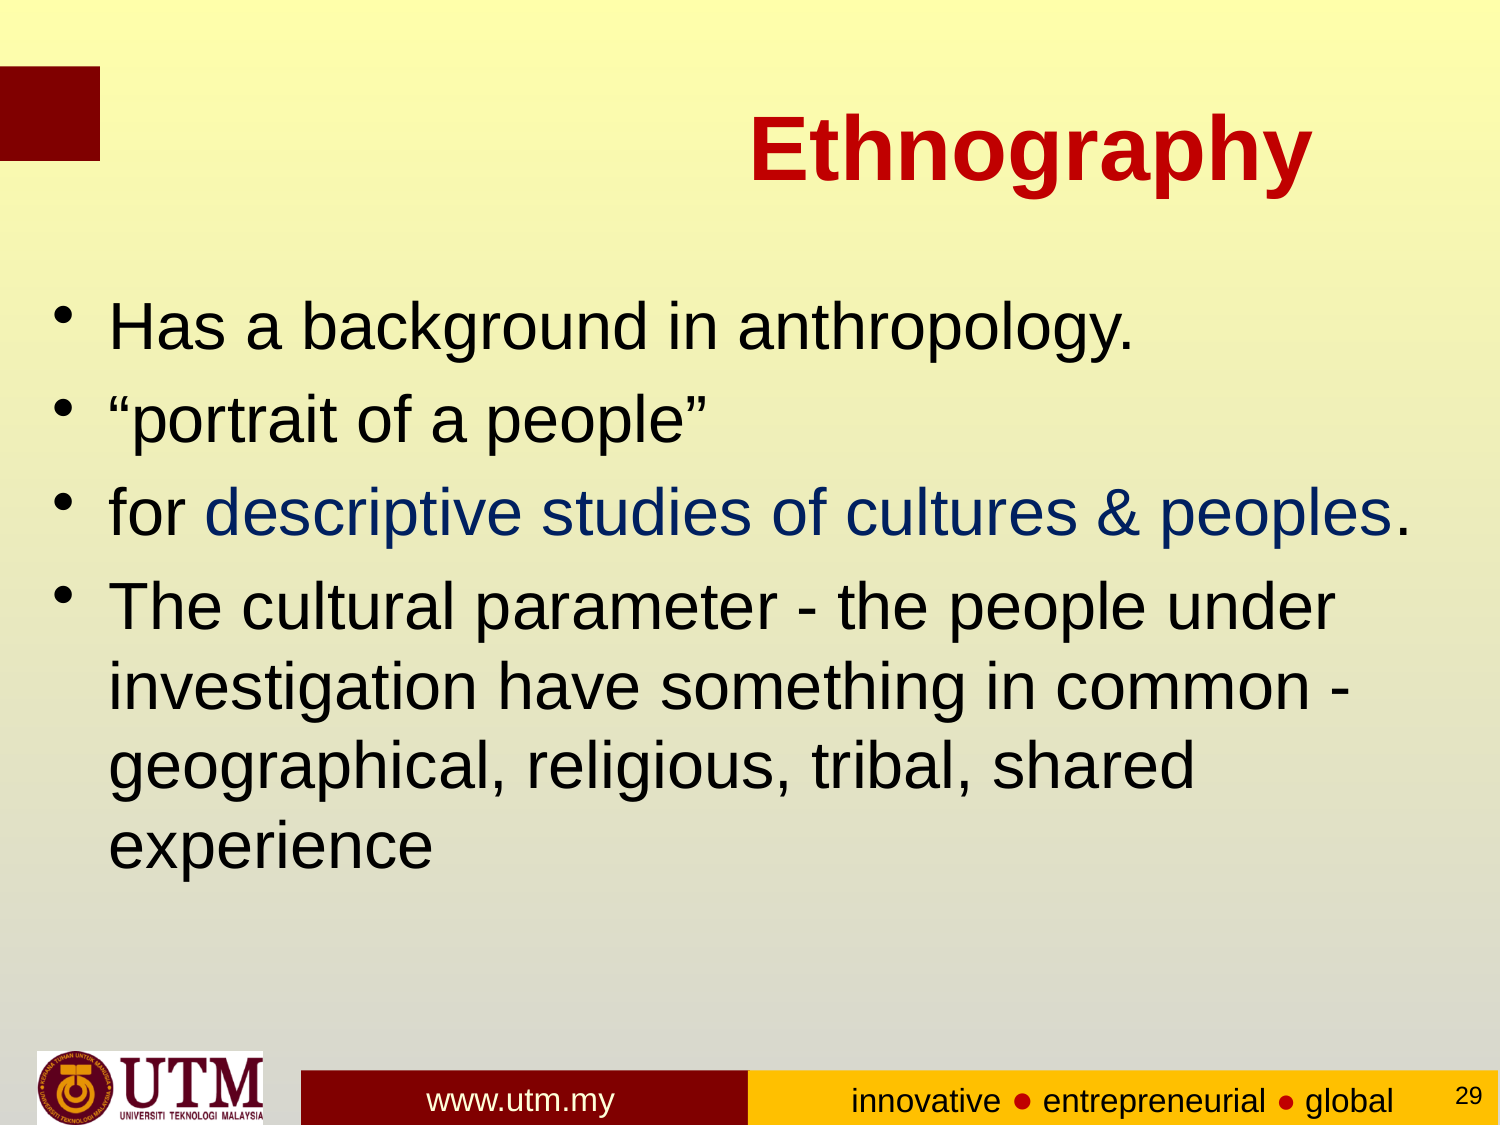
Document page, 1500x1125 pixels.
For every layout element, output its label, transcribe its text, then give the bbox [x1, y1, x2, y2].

picture [37, 1051, 263, 1125]
list Has a background in anthropology. “portrait of a people” for descriptive studies of cultures & peoples. The cultural parameter - the people under investigation have something in common - geographical, religious, tribal, shared experience [37, 274, 1463, 951]
title Ethnography [562, 99, 1500, 188]
